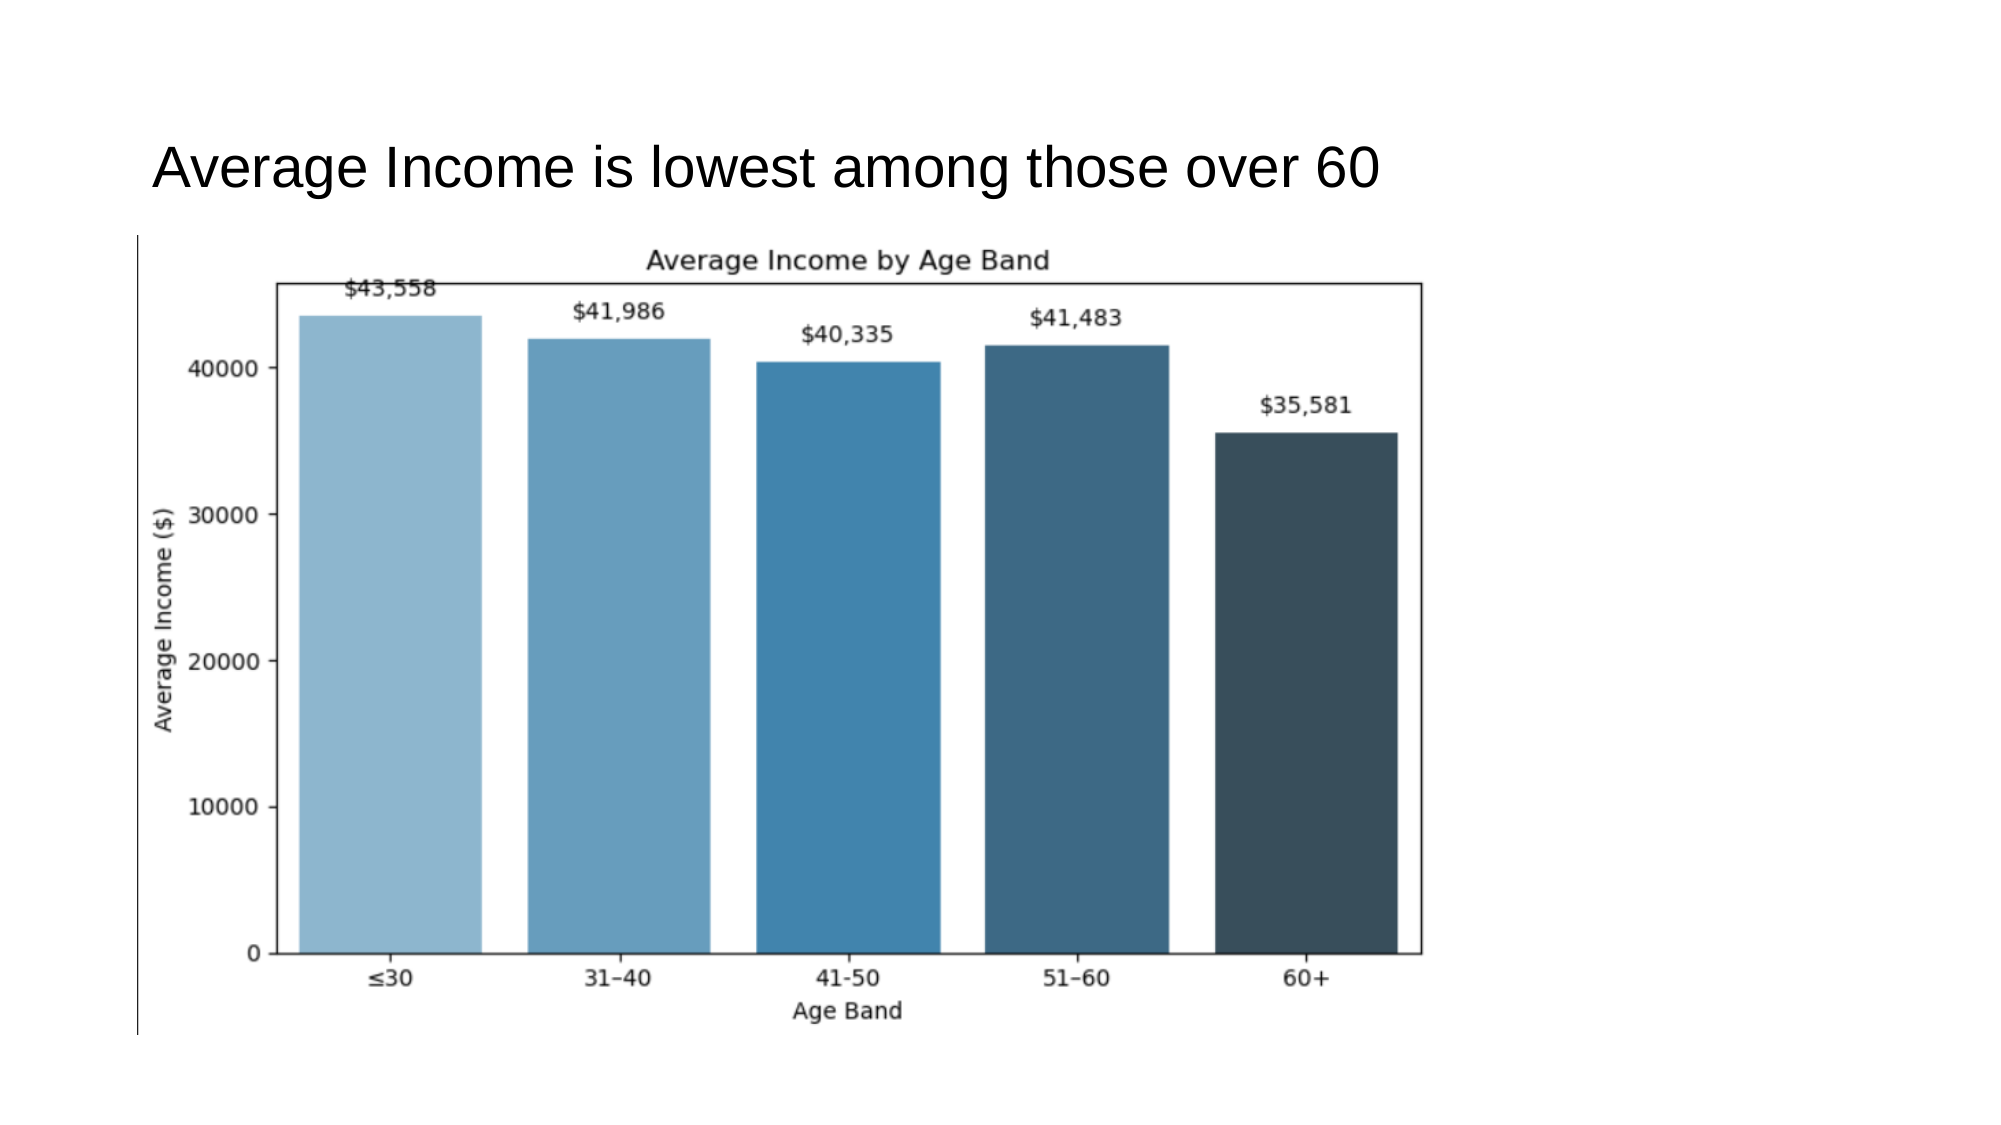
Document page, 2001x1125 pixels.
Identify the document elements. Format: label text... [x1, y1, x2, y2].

title Average Income is lowest among those over 60 [137, 59, 1863, 278]
picture [137, 235, 1436, 1035]
